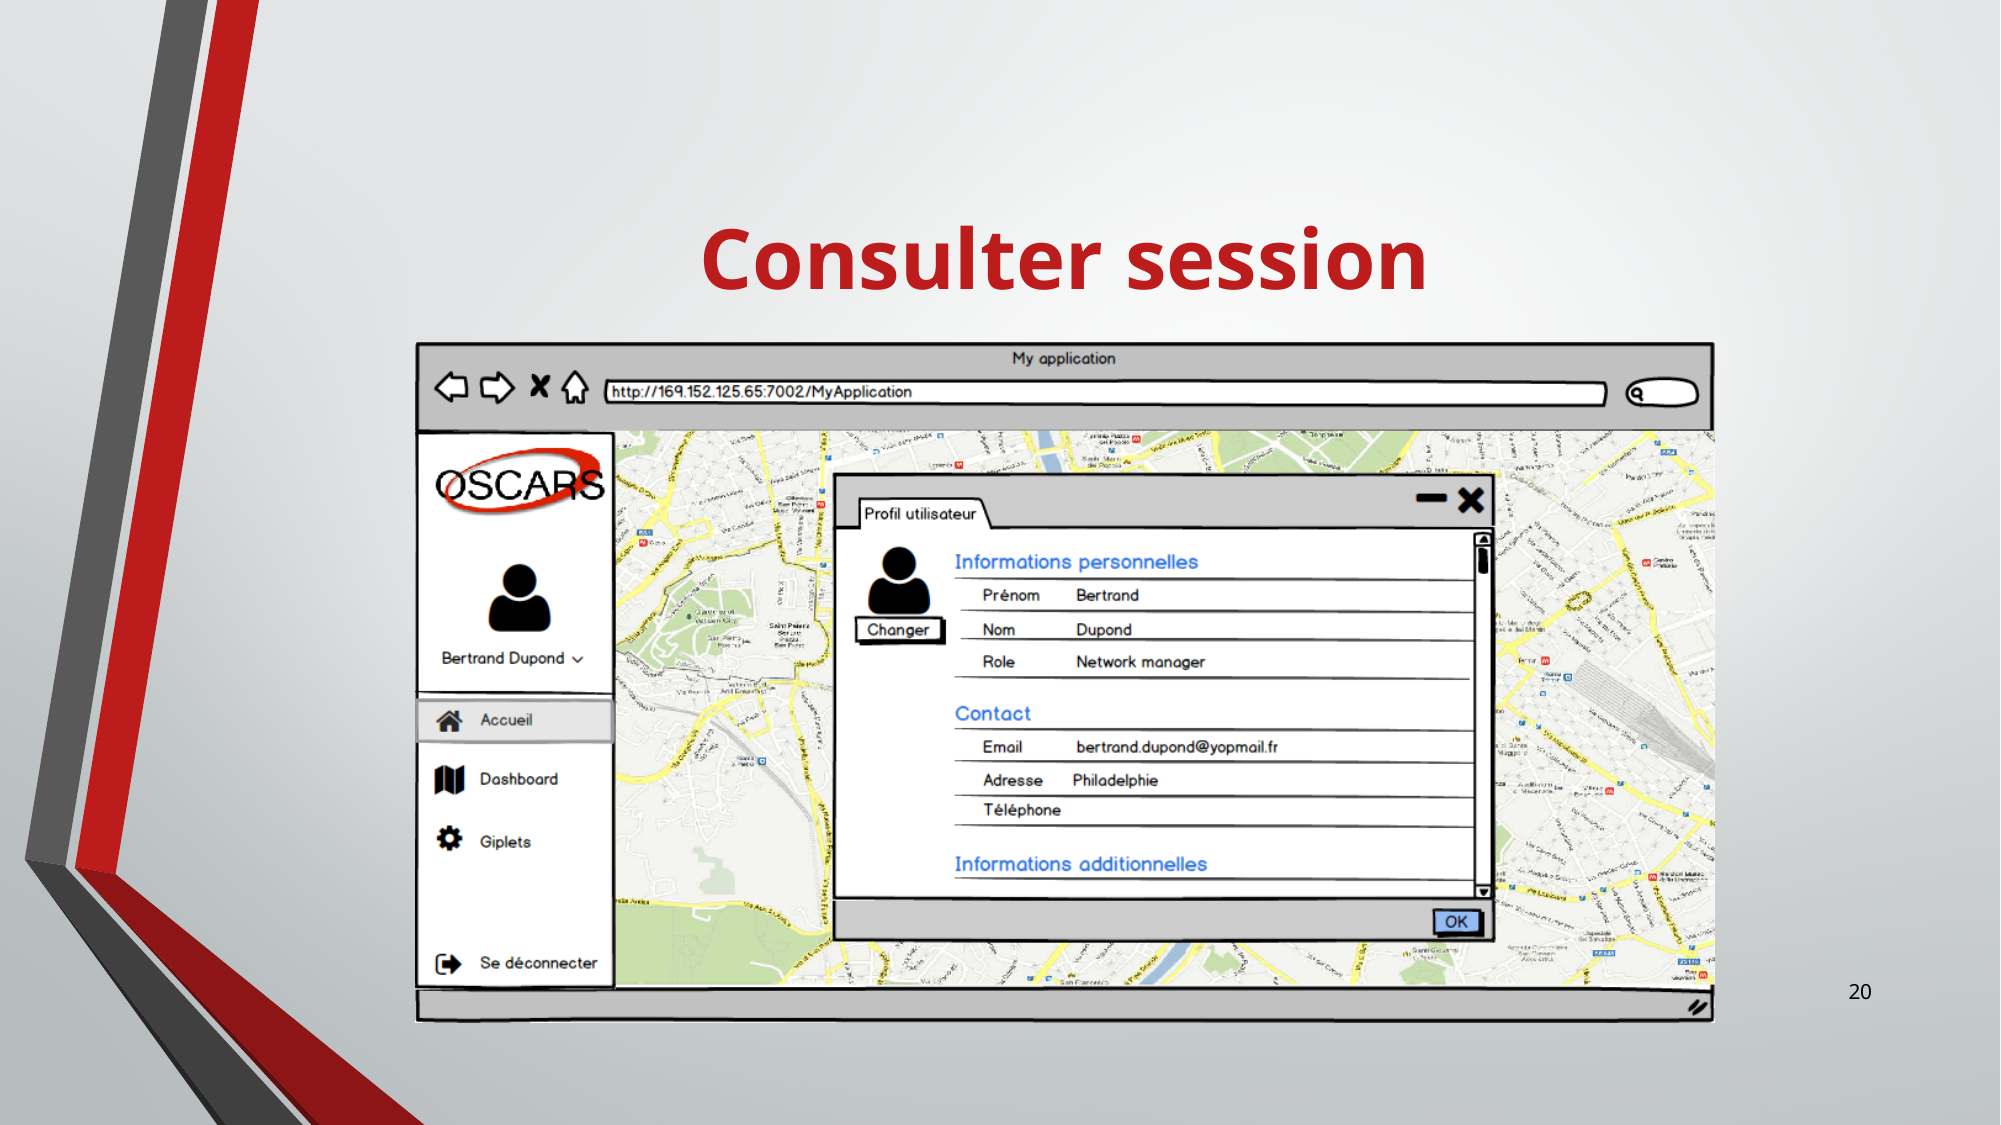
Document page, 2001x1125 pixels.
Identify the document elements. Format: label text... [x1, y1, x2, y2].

slide_number 20 [1796, 962, 1887, 1023]
title Consulter session [243, 112, 1887, 400]
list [415, 342, 1715, 1023]
